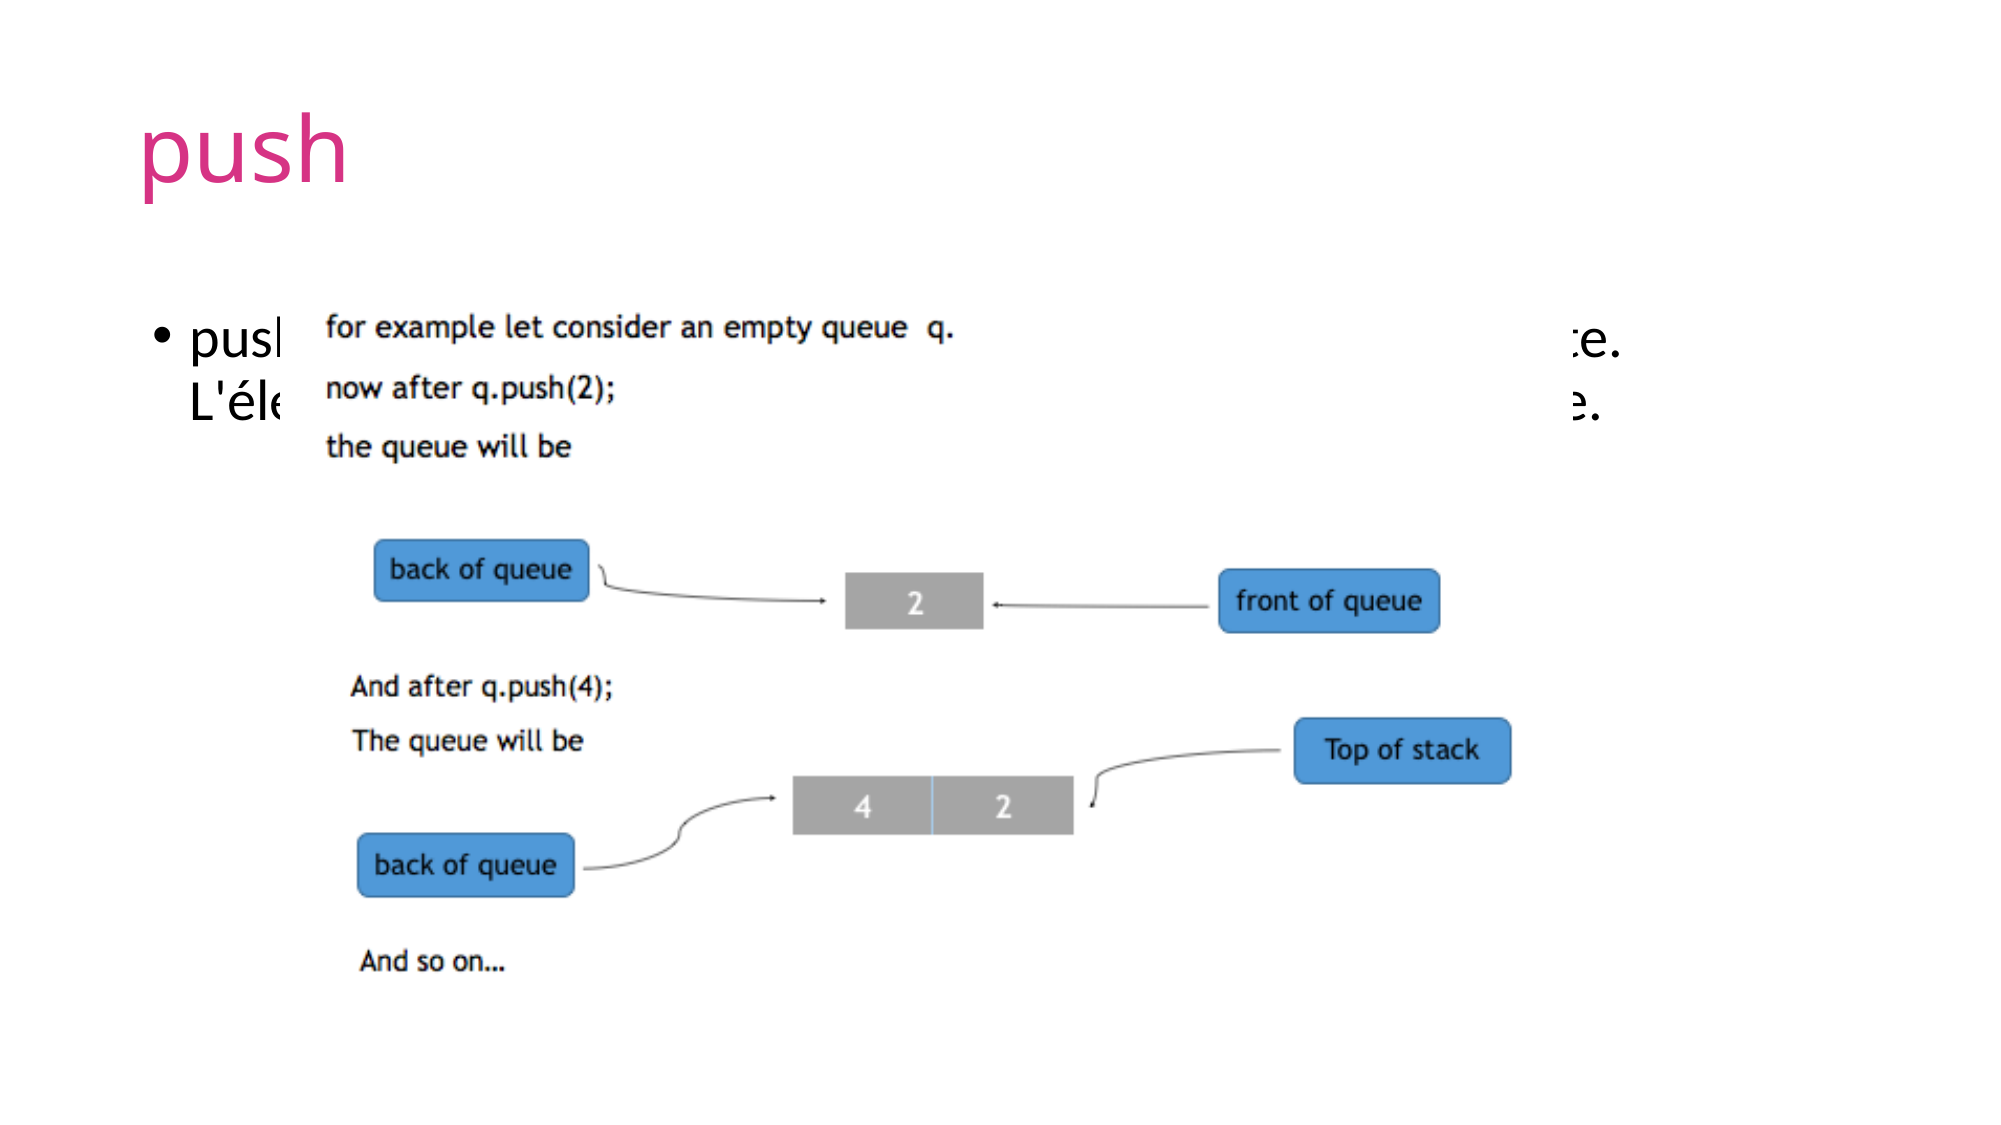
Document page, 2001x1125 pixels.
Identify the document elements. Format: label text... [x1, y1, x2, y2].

title push [137, 37, 1863, 300]
list push() est utilisé pour insérer l'élément dans la file d'attente. L'élément est inséré à l'arrière ou à la fin de la file d'attente. [137, 300, 280, 1014]
picture [280, 269, 1573, 1066]
list push() est utilisé pour insérer l'élément dans la file d'attente. L'élément est inséré à l'arrière ou à la fin de la file d'attente. [1573, 300, 1863, 1014]
